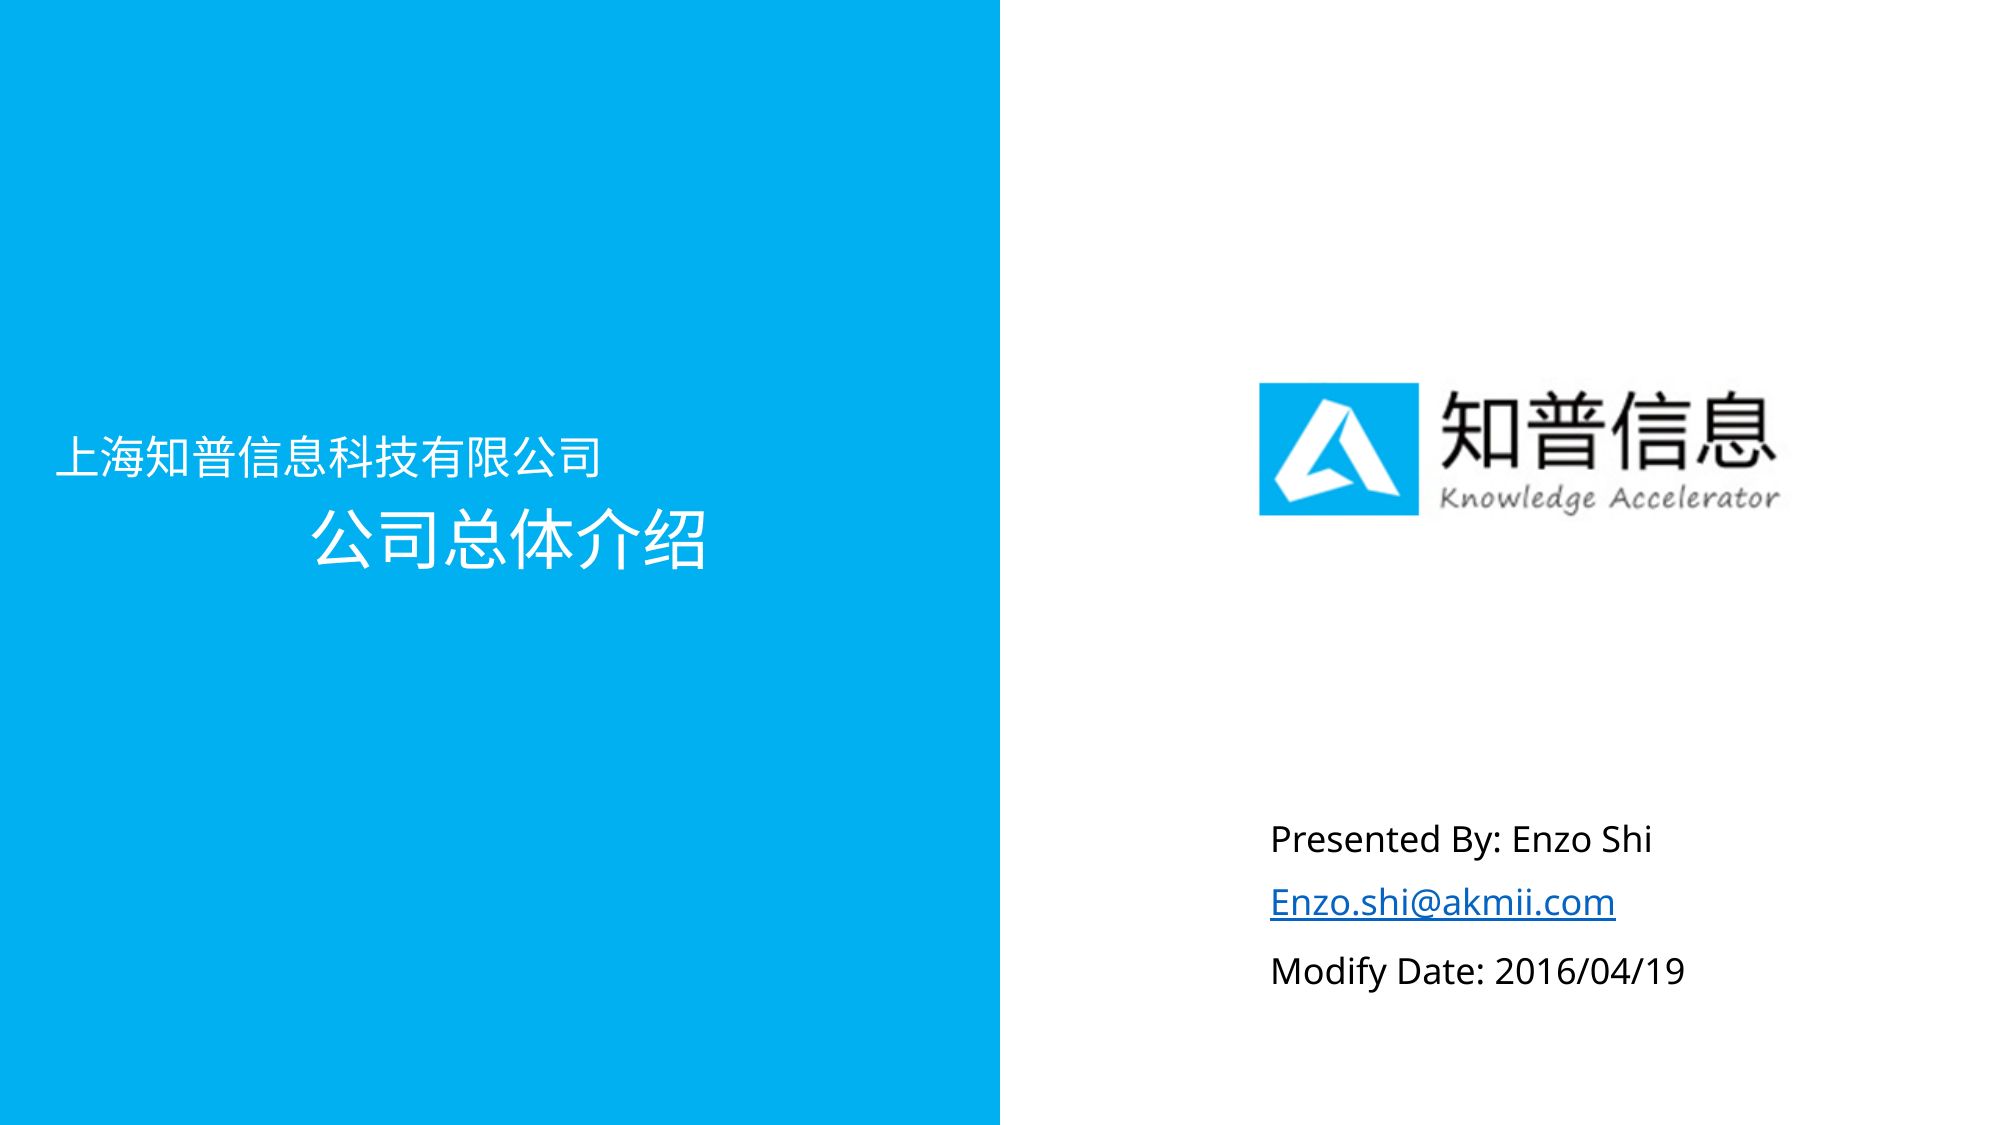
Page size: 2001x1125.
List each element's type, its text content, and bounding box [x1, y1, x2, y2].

list Presented By: Enzo Shi Enzo.shi@akmii.com Modify Date: 2016/04/19 [1255, 808, 1813, 1000]
picture [1255, 377, 1793, 522]
title 公司总体介绍 [39, 499, 979, 892]
subtitle 上海知普信息科技有限公司 [39, 427, 979, 487]
